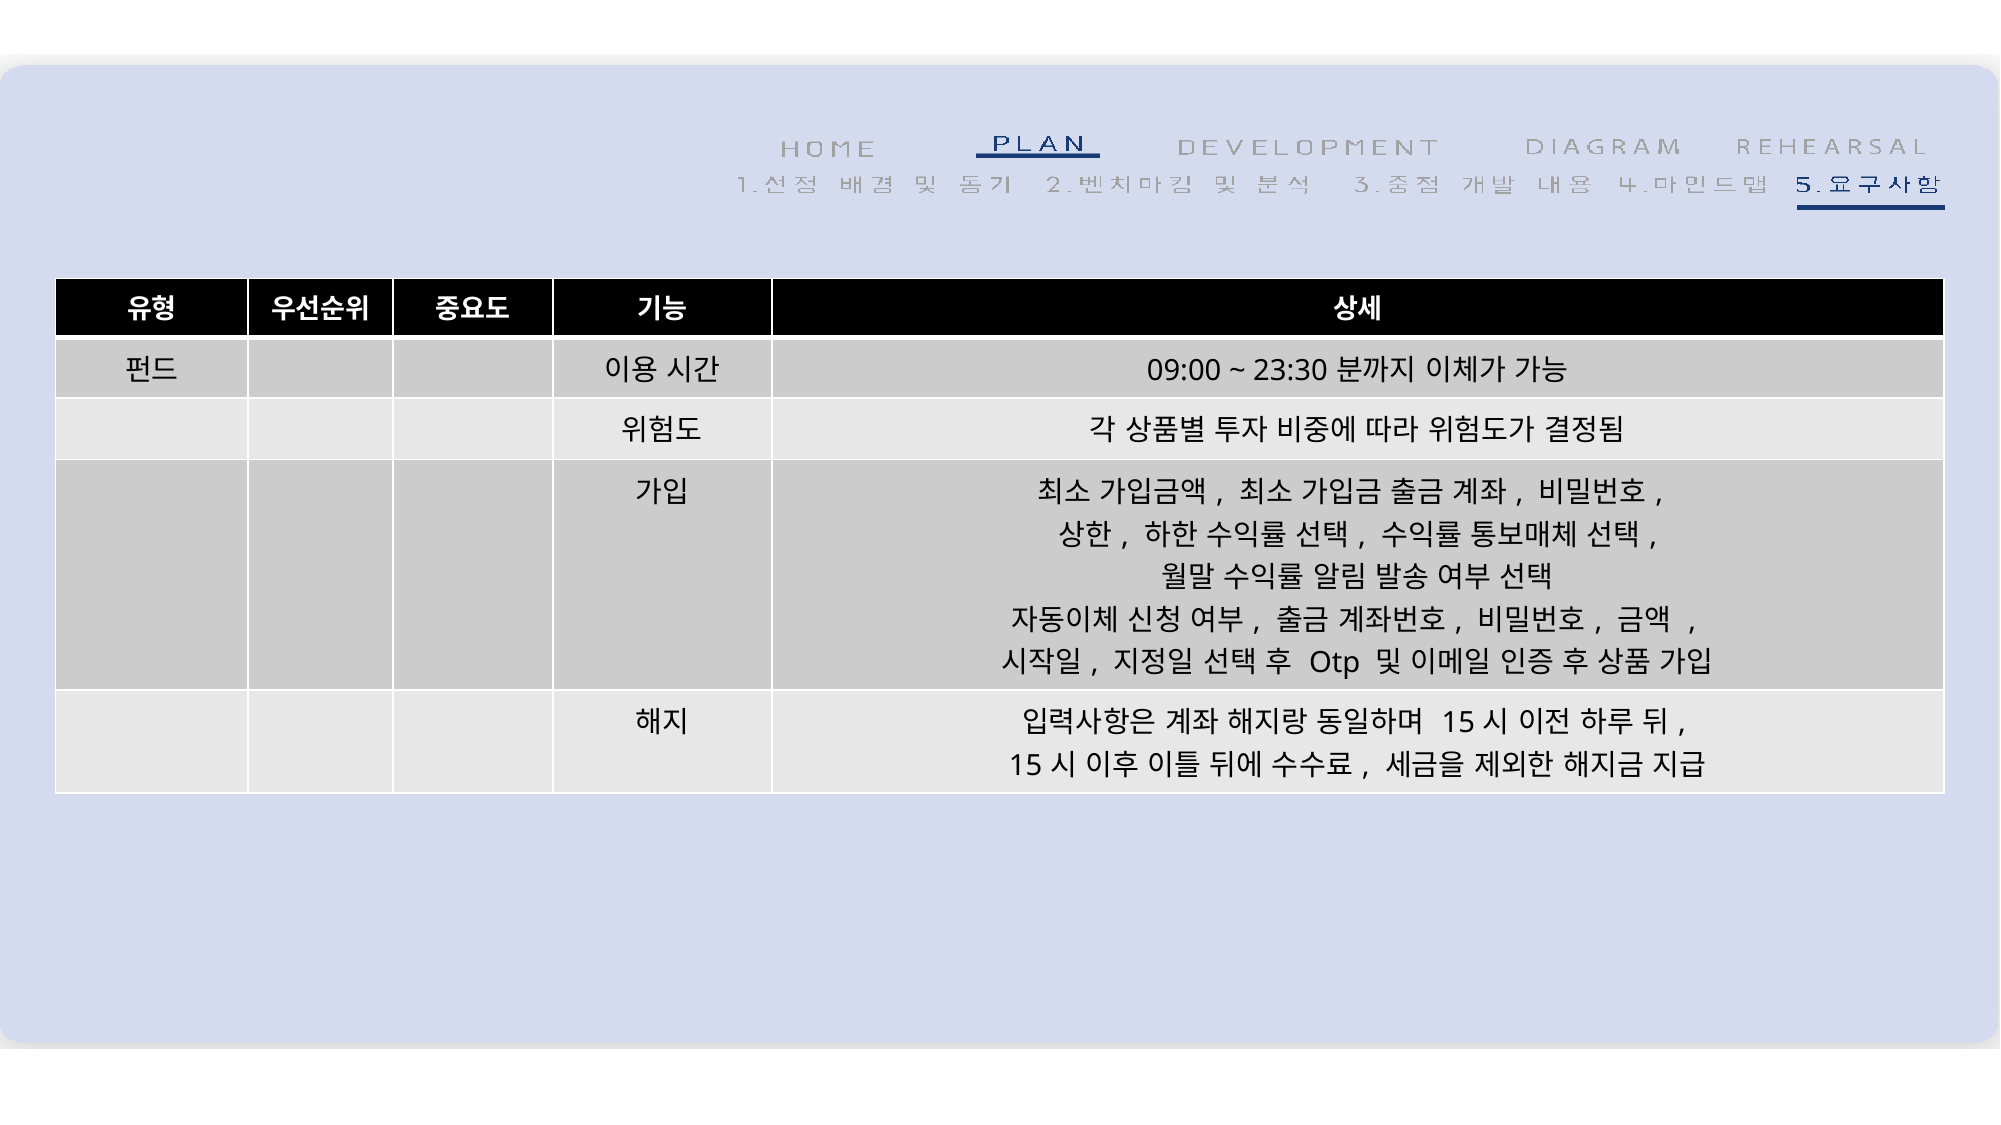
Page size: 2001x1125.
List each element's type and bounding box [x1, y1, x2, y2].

picture [0, 54, 2000, 1049]
